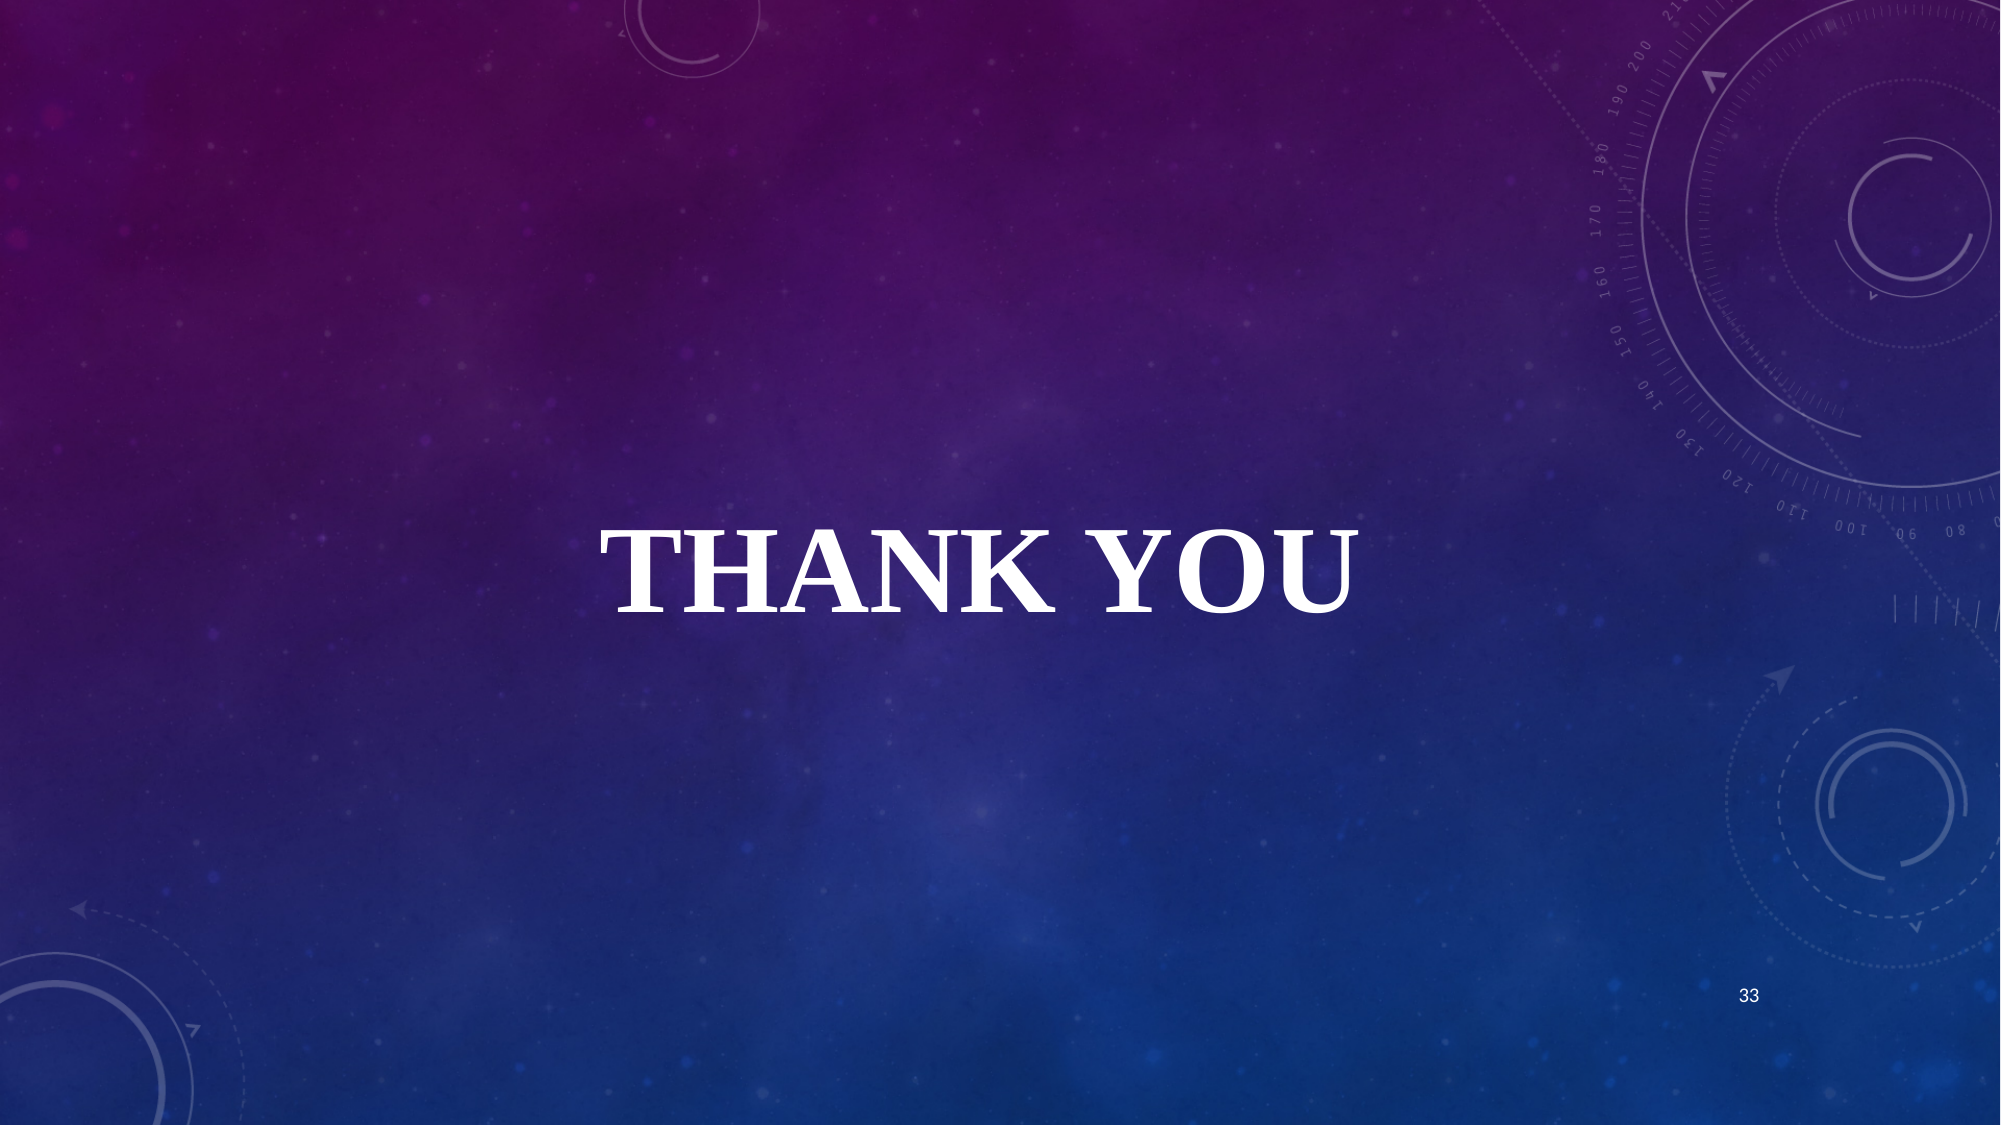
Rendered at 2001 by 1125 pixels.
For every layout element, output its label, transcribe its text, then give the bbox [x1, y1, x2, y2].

picture [0, 0, 2001, 1125]
title [112, 99, 1775, 339]
list THANK YOU [528, 443, 1433, 682]
slide_number 32 [1684, 963, 1775, 1025]
